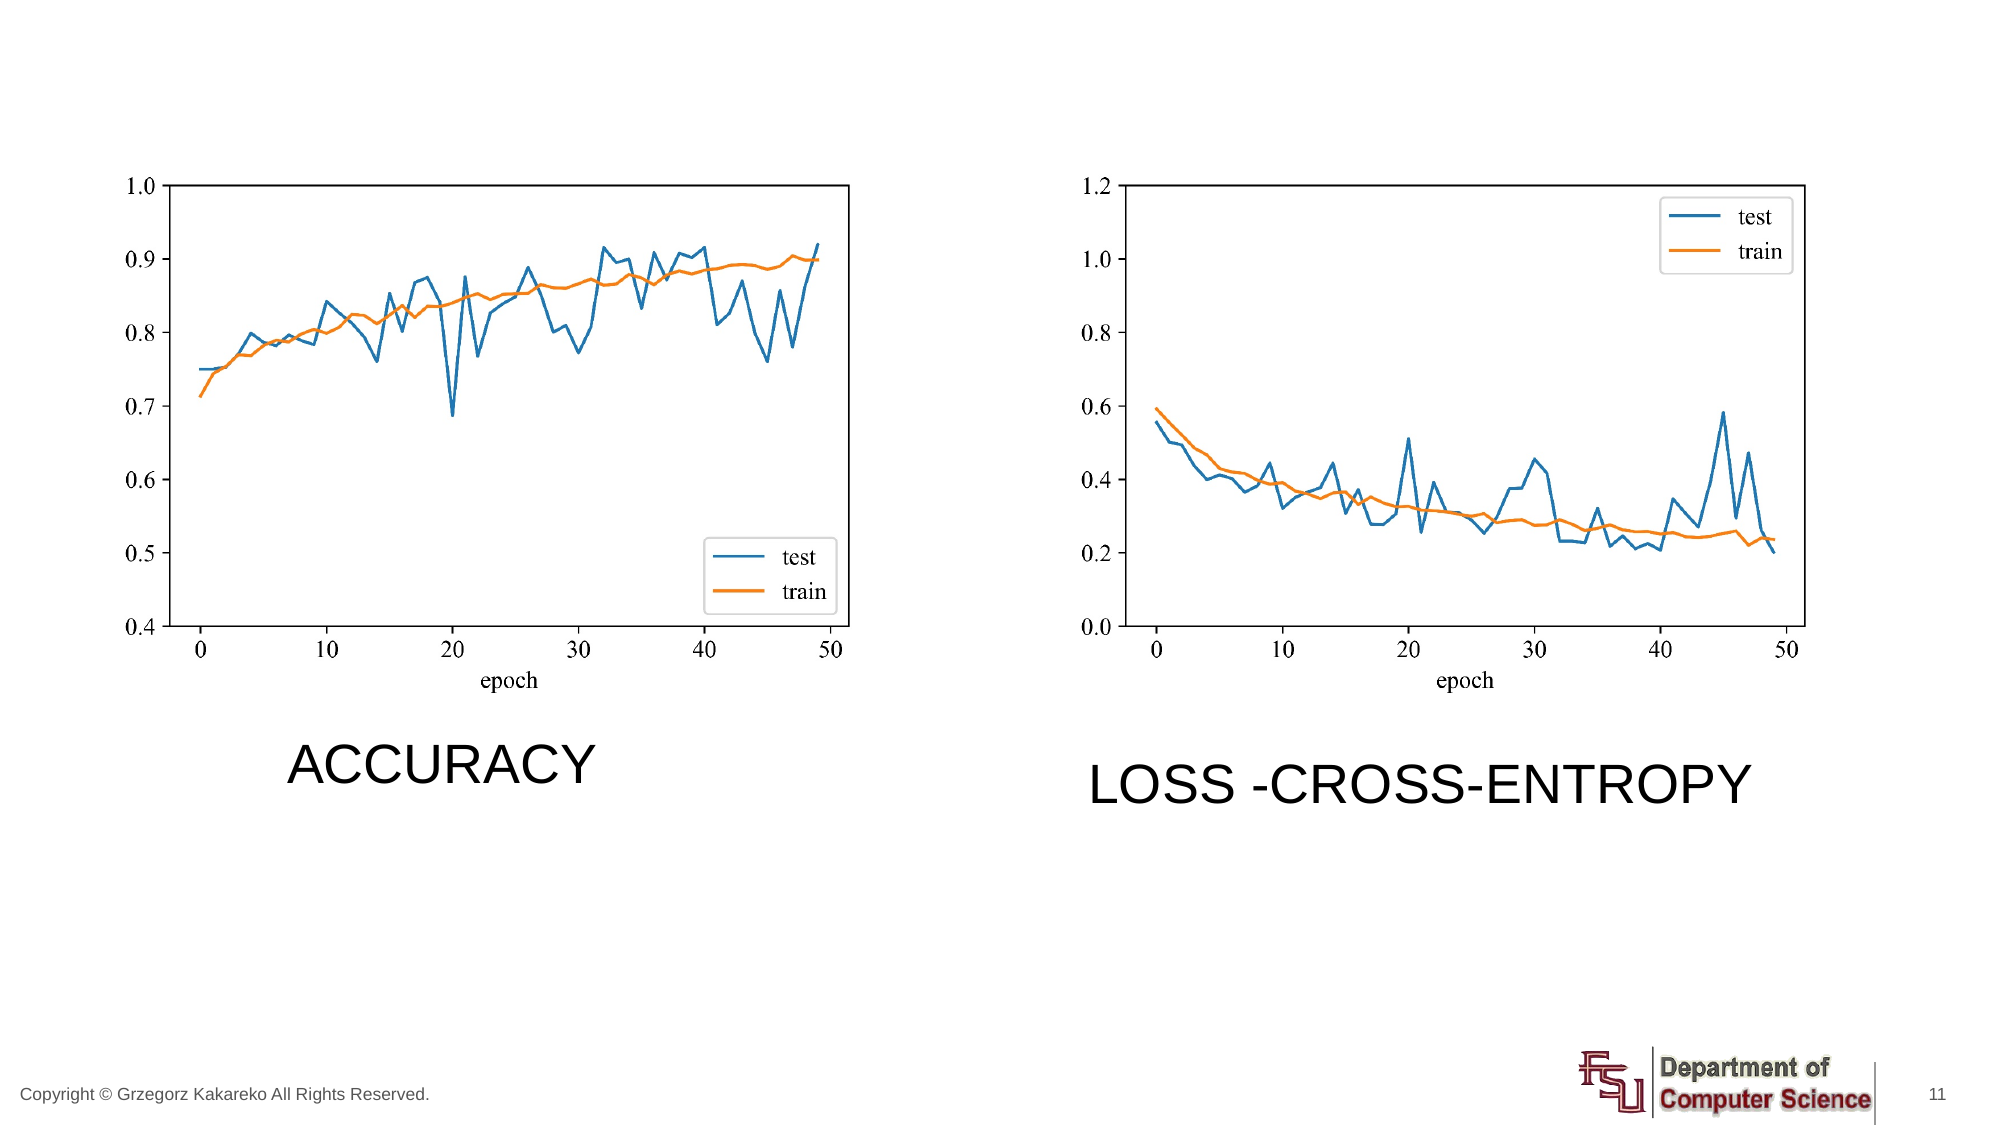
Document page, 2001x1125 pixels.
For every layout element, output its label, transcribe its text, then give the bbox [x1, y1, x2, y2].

picture [1016, 114, 1892, 699]
picture [1575, 1043, 1875, 1122]
picture [60, 114, 937, 699]
text_box Loss -Cross-entropy [1088, 707, 1819, 816]
text_box Accuracy [287, 707, 704, 796]
